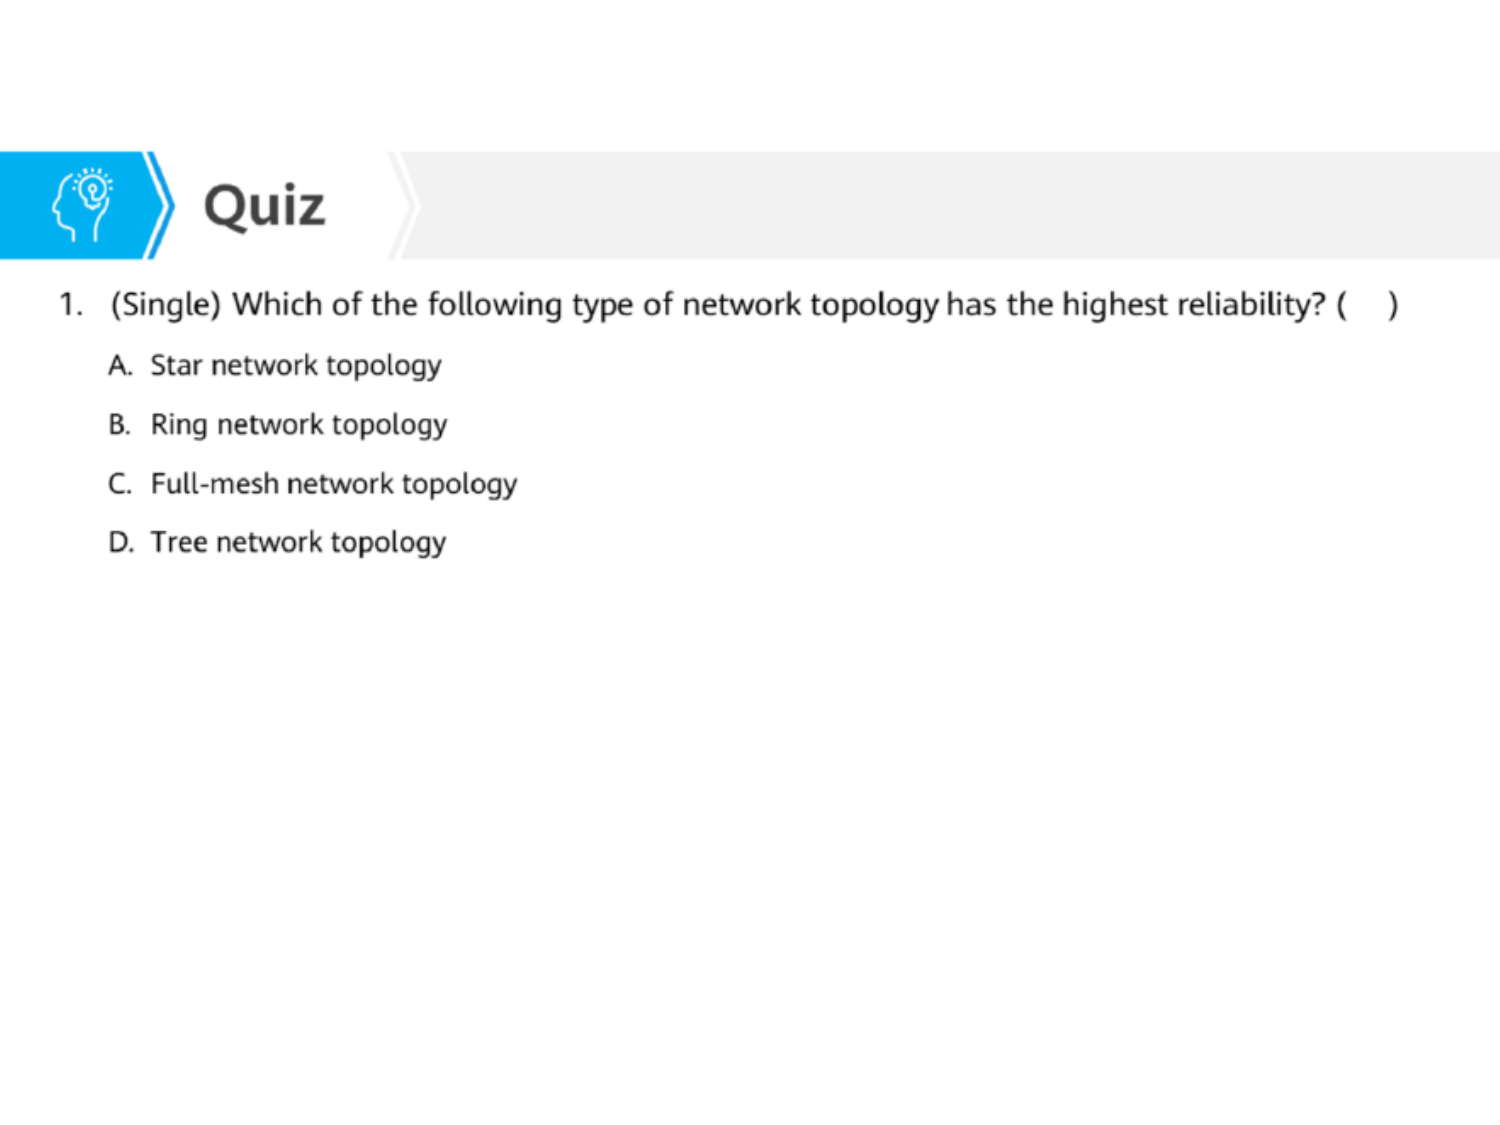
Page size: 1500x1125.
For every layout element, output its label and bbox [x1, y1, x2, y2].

list [0, 123, 1500, 919]
